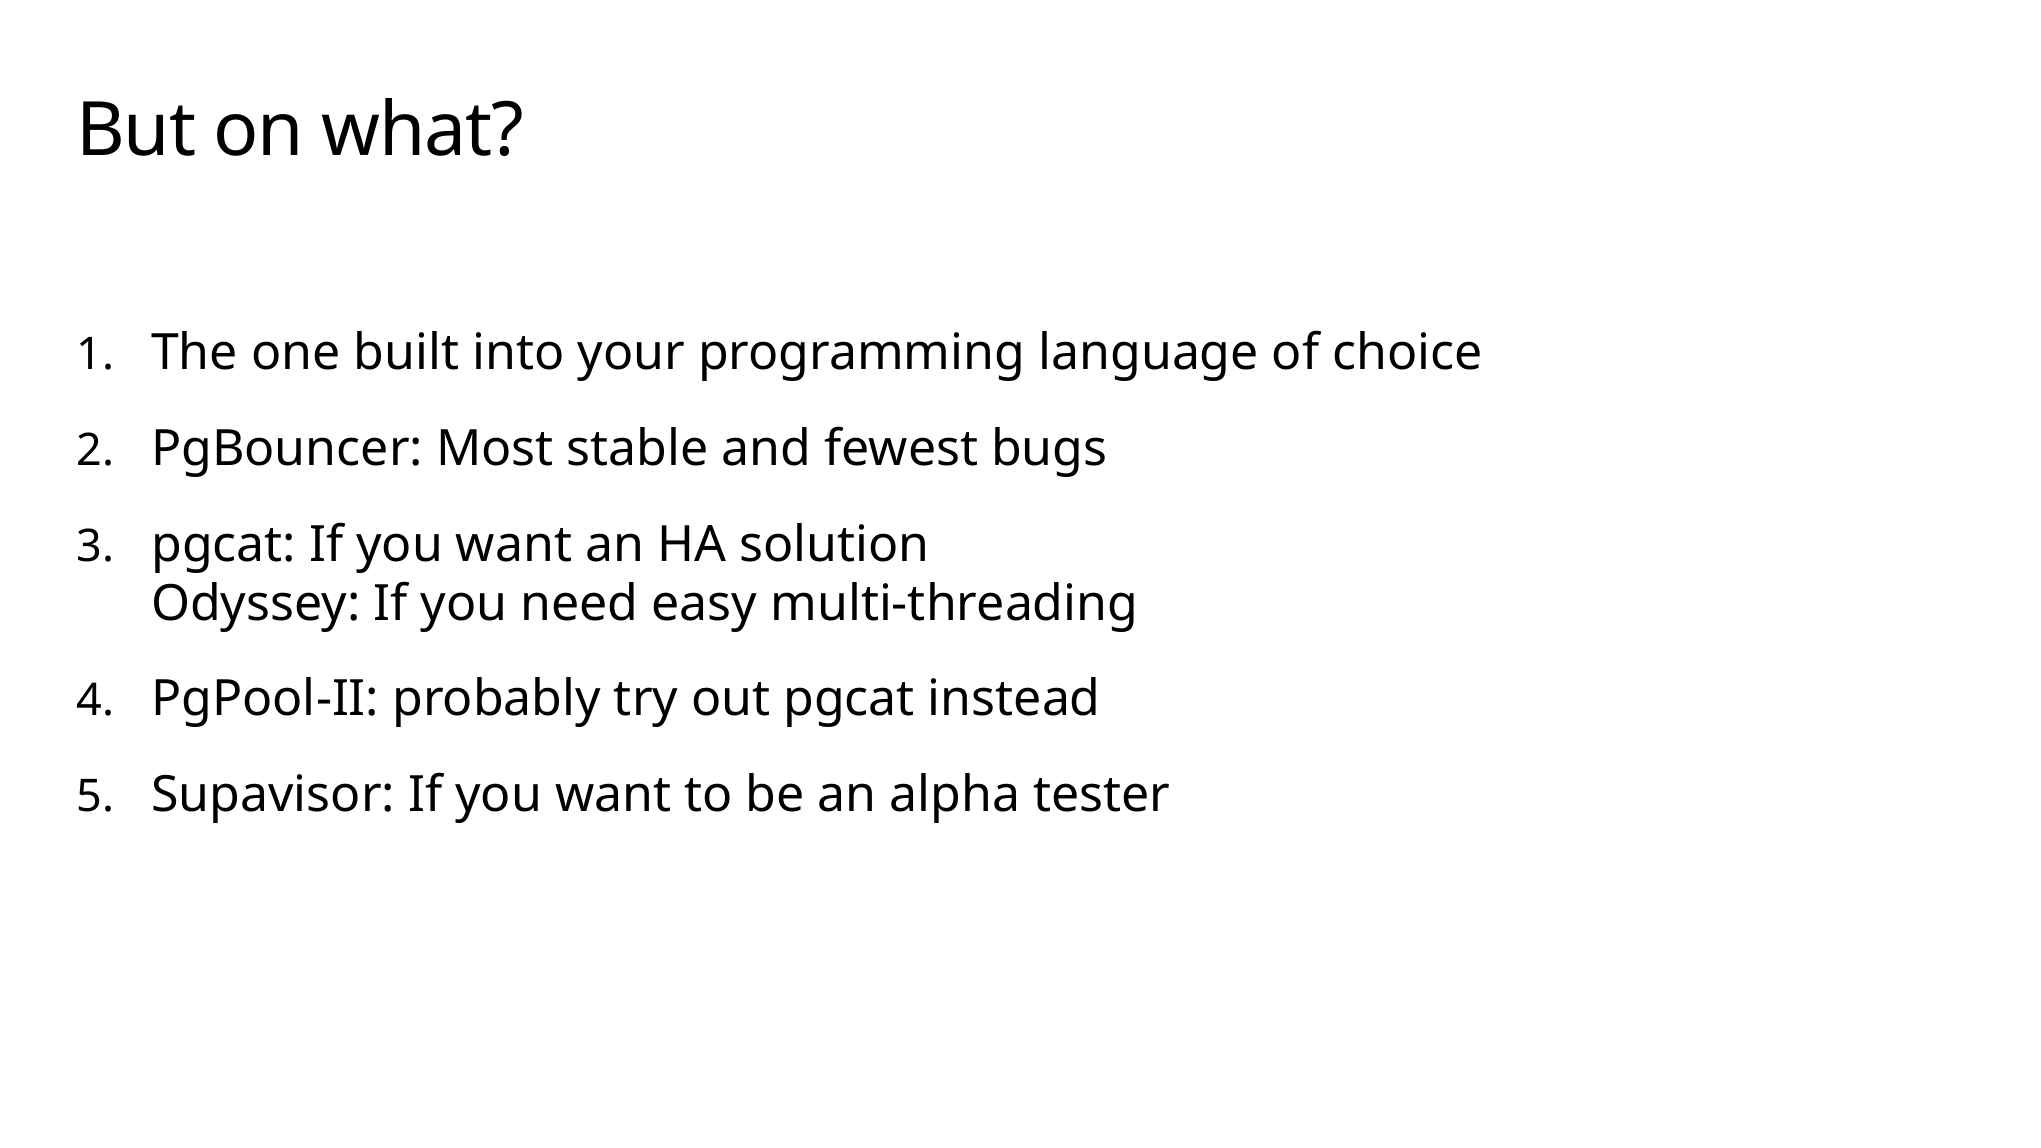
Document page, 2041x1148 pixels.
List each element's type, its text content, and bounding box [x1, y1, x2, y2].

list The one built into your programming language of choice PgBouncer: Most stable and fewest bugs pgcat: If you want an HA solution Odyssey: If you need easy multi-threading PgPool-II: probably try out pgcat instead Supavisor: If you want to be an alpha tester [76, 321, 1647, 827]
title But on what? [76, 103, 1969, 172]
